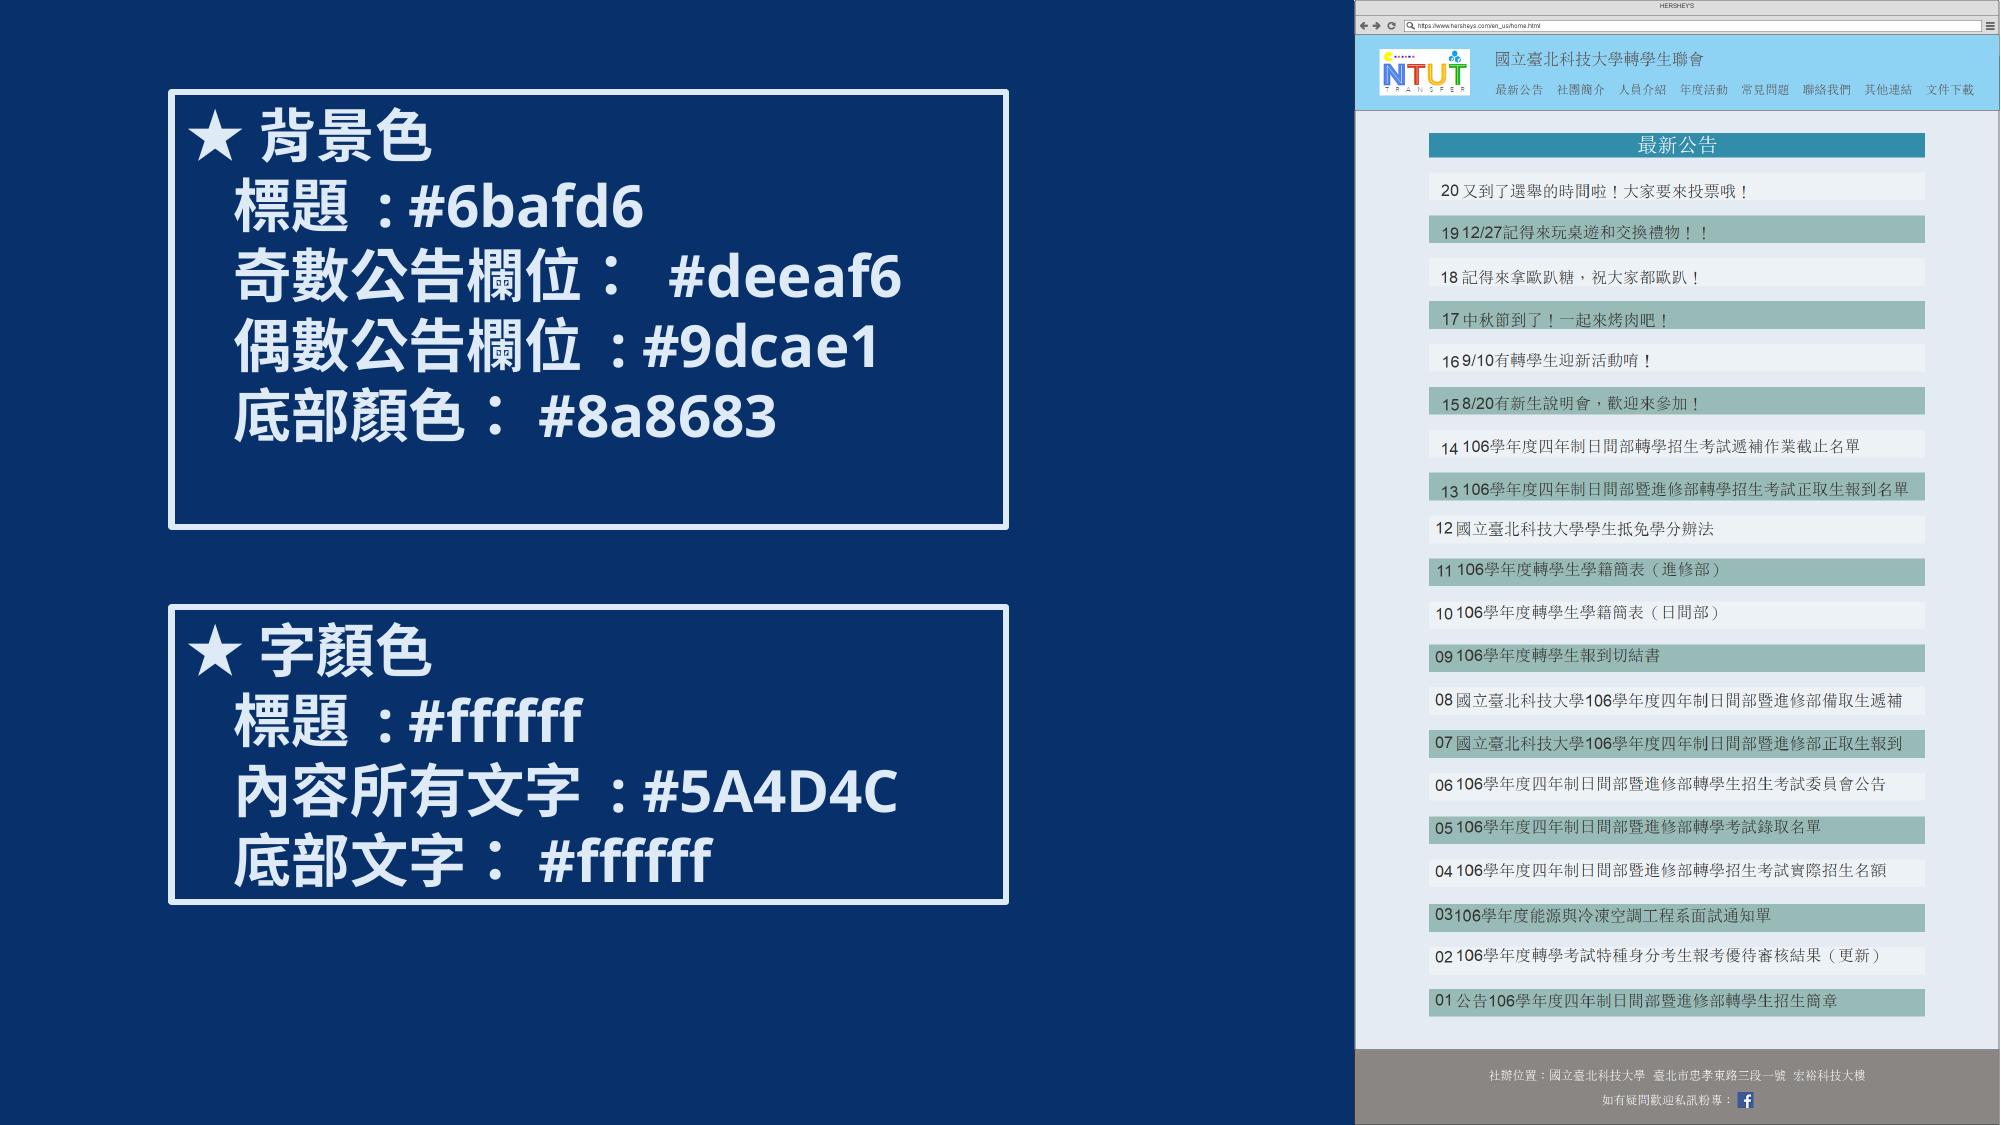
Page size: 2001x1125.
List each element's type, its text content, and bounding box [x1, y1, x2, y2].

text_box ★背景色 標題 : #6bafd6 奇數公告欄位： #deeaf6 偶數公告欄位 : #9dcae1 底部顏色：#8a8683 [171, 92, 1007, 527]
text_box ★字顏色 標題 : #ffffff 內容所有文字 : #5A4D4C 底部文字：#ffffff [171, 607, 1007, 902]
picture [1353, 0, 2000, 1125]
